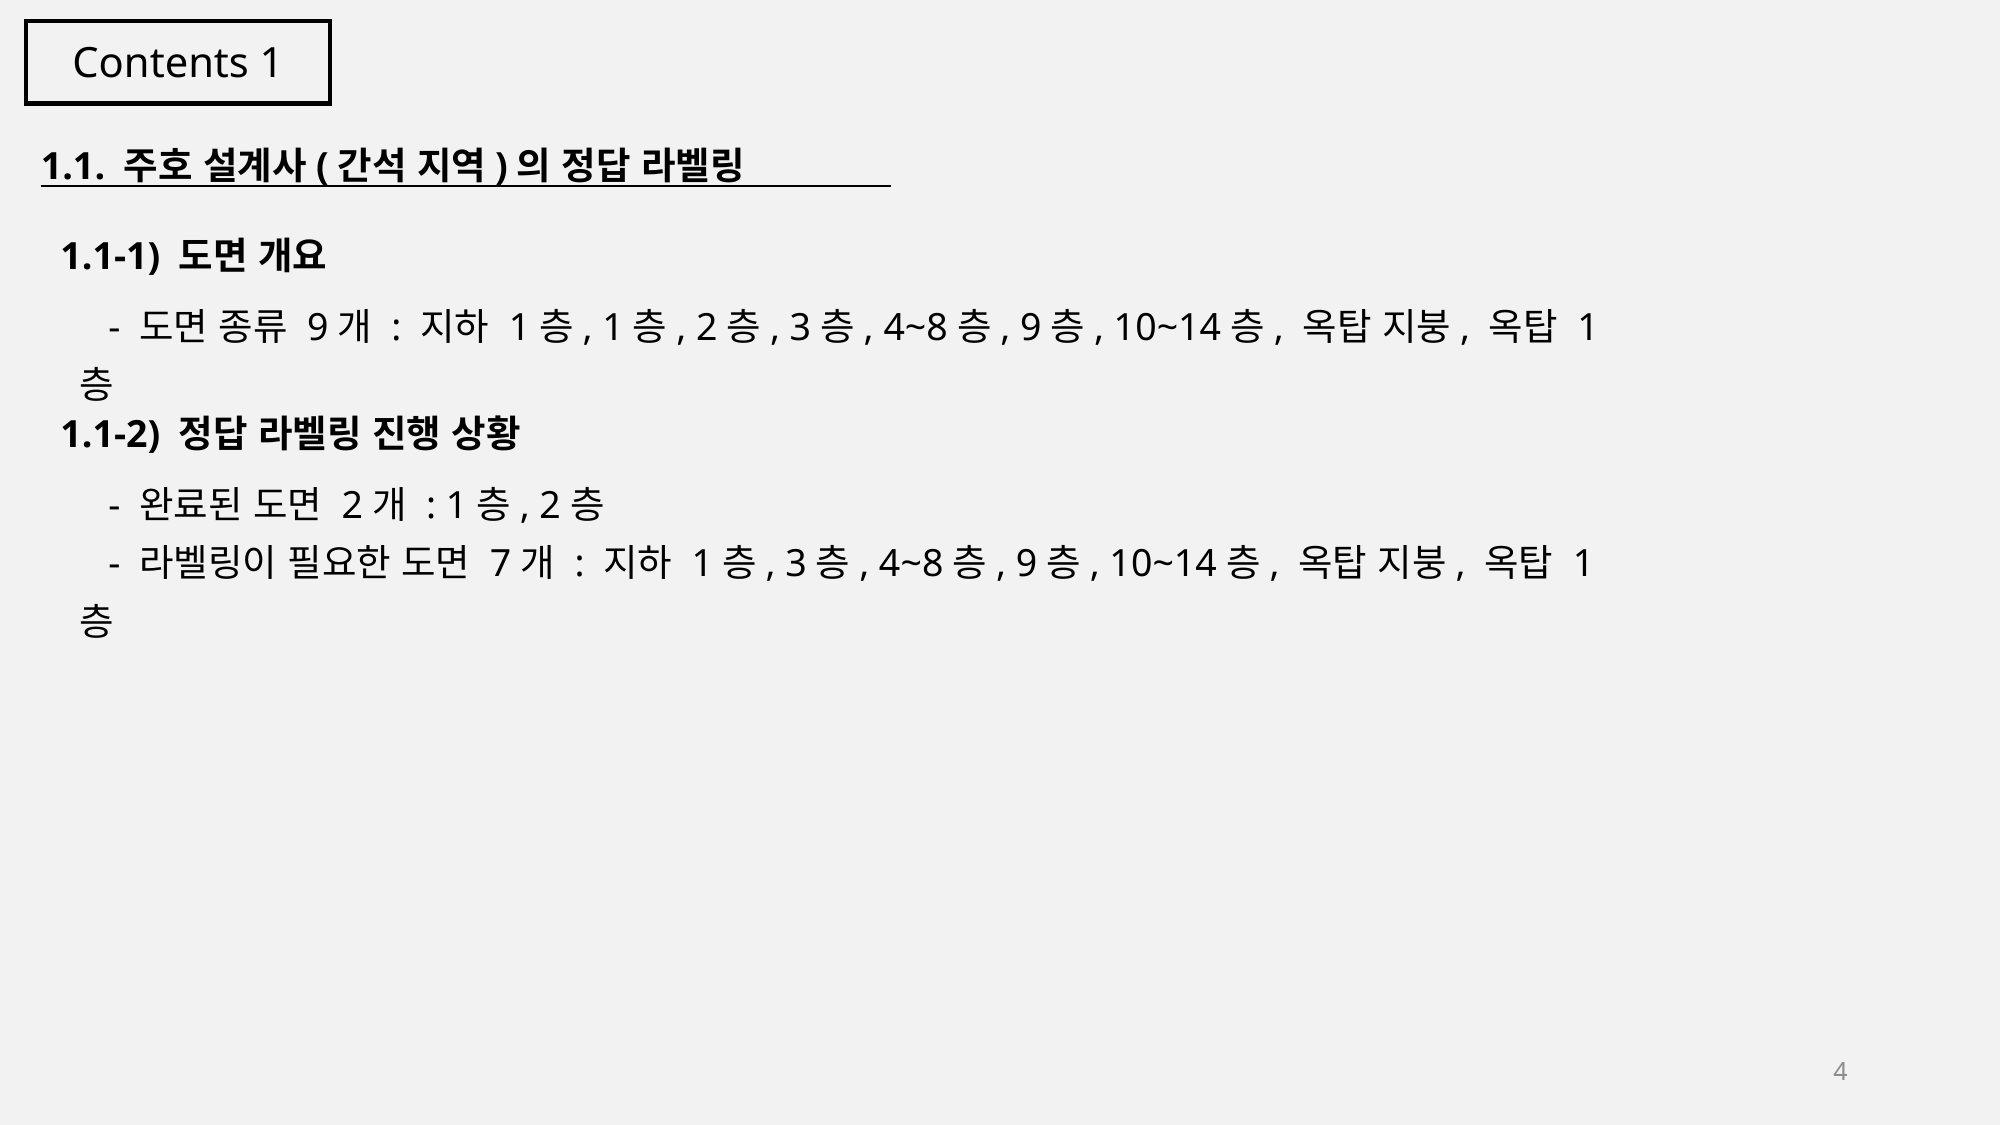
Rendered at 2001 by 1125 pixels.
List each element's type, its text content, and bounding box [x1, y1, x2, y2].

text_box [26, 211, 1890, 353]
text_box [26, 389, 1890, 590]
slide_number 4 [1412, 1042, 1863, 1103]
text_box 1.1. 주호 설계사(간석 지역)의 정답 라벨링 [26, 120, 1421, 194]
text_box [26, 20, 330, 104]
